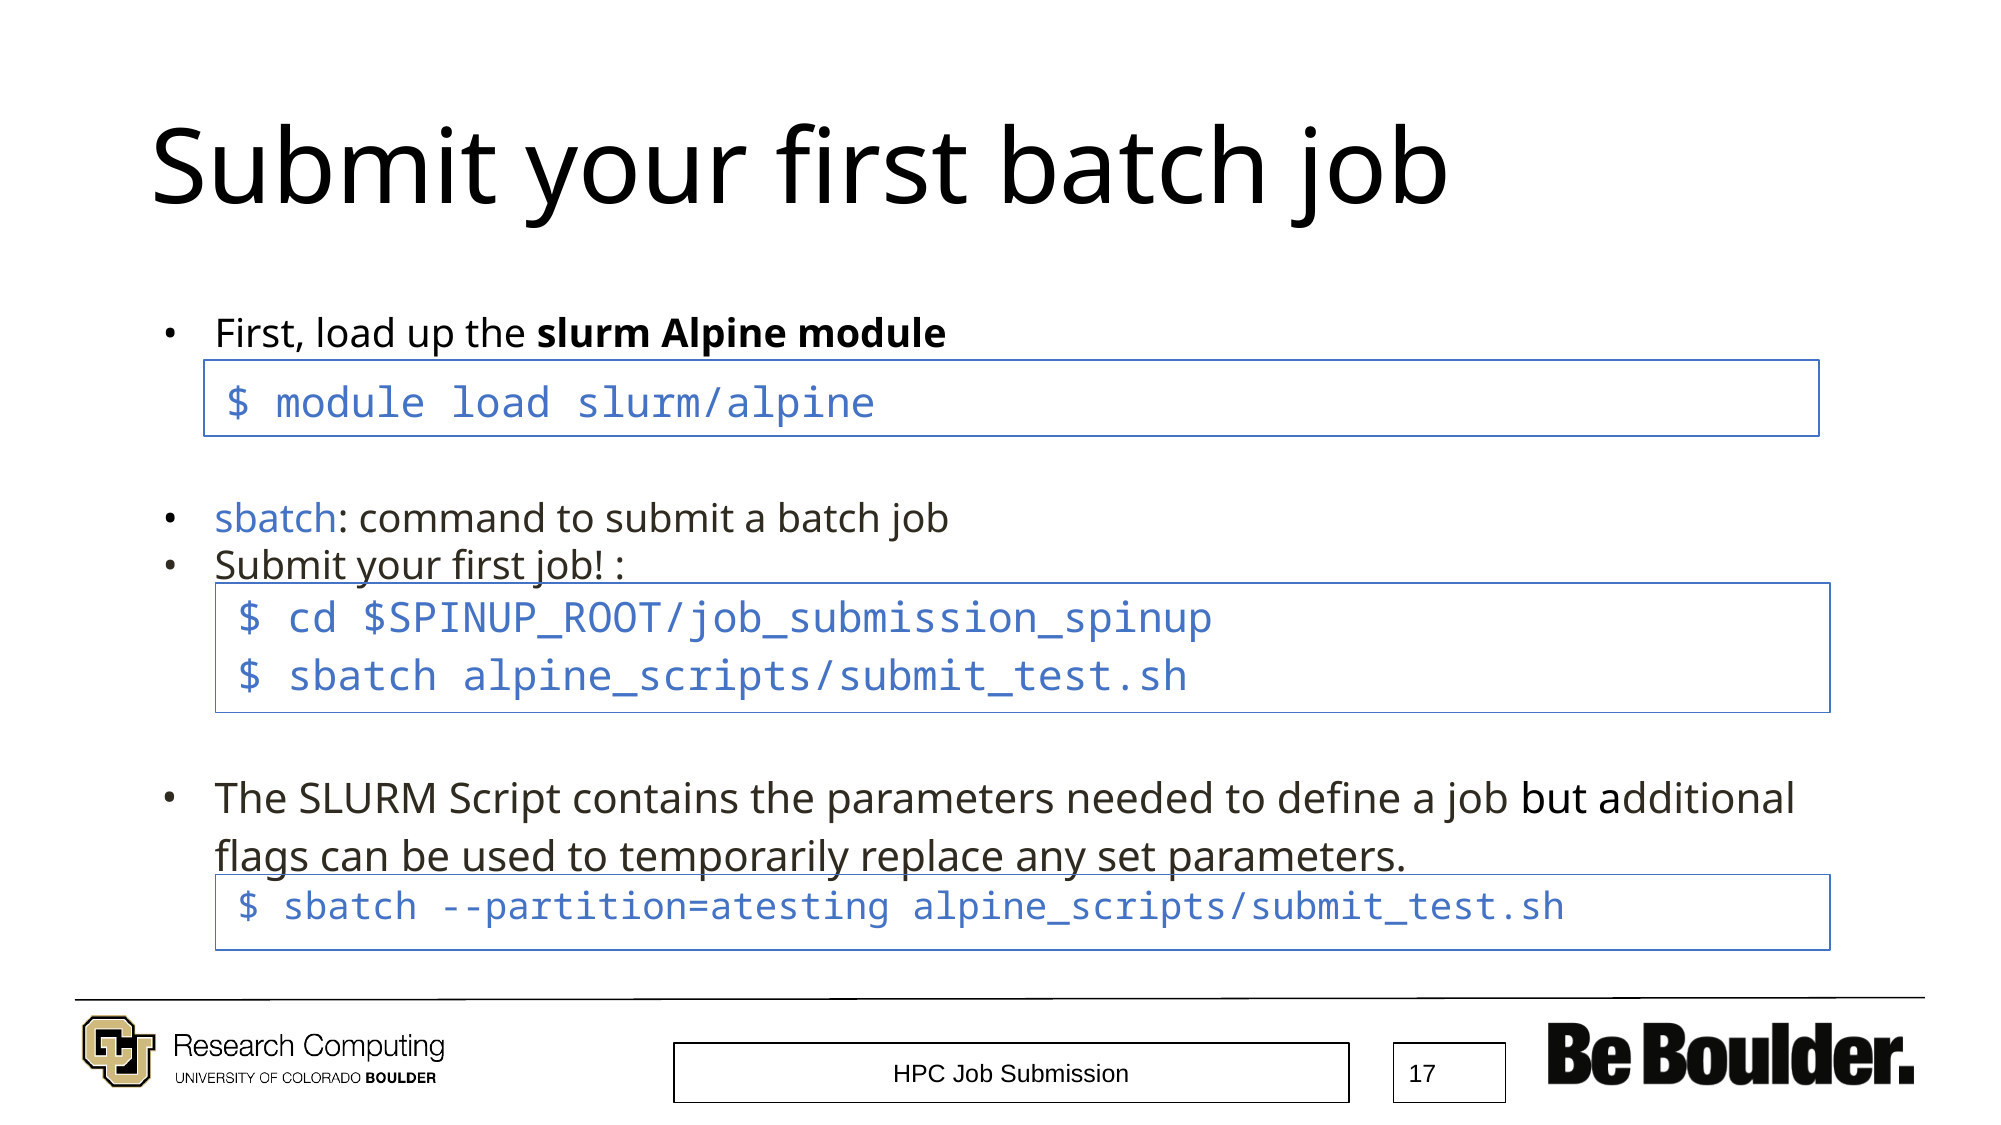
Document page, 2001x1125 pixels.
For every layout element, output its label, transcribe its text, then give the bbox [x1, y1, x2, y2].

text_box $ cd $SPINUP_ROOT/job_submission_spinup $ sbatch alpine_scripts/submit_test.sh [215, 582, 1831, 713]
picture [1524, 1015, 1938, 1088]
title Submit your first batch job [135, 60, 1888, 278]
footer HPC Job Submission [673, 1042, 1350, 1103]
text_box $ module load slurm/alpine [204, 360, 1819, 436]
picture [81, 1015, 444, 1088]
slide_number 17 [1393, 1042, 1506, 1103]
text_box $ sbatch --partition=atesting alpine_scripts/submit_test.sh [215, 874, 1831, 951]
list First, load up the slurm Alpine module sbatch: command to submit a batch job Submit your first job! : The SLURM Script contains the parameters needed to define a job but additional flags can be used to temporarily replace any set parameters. [135, 293, 1911, 892]
